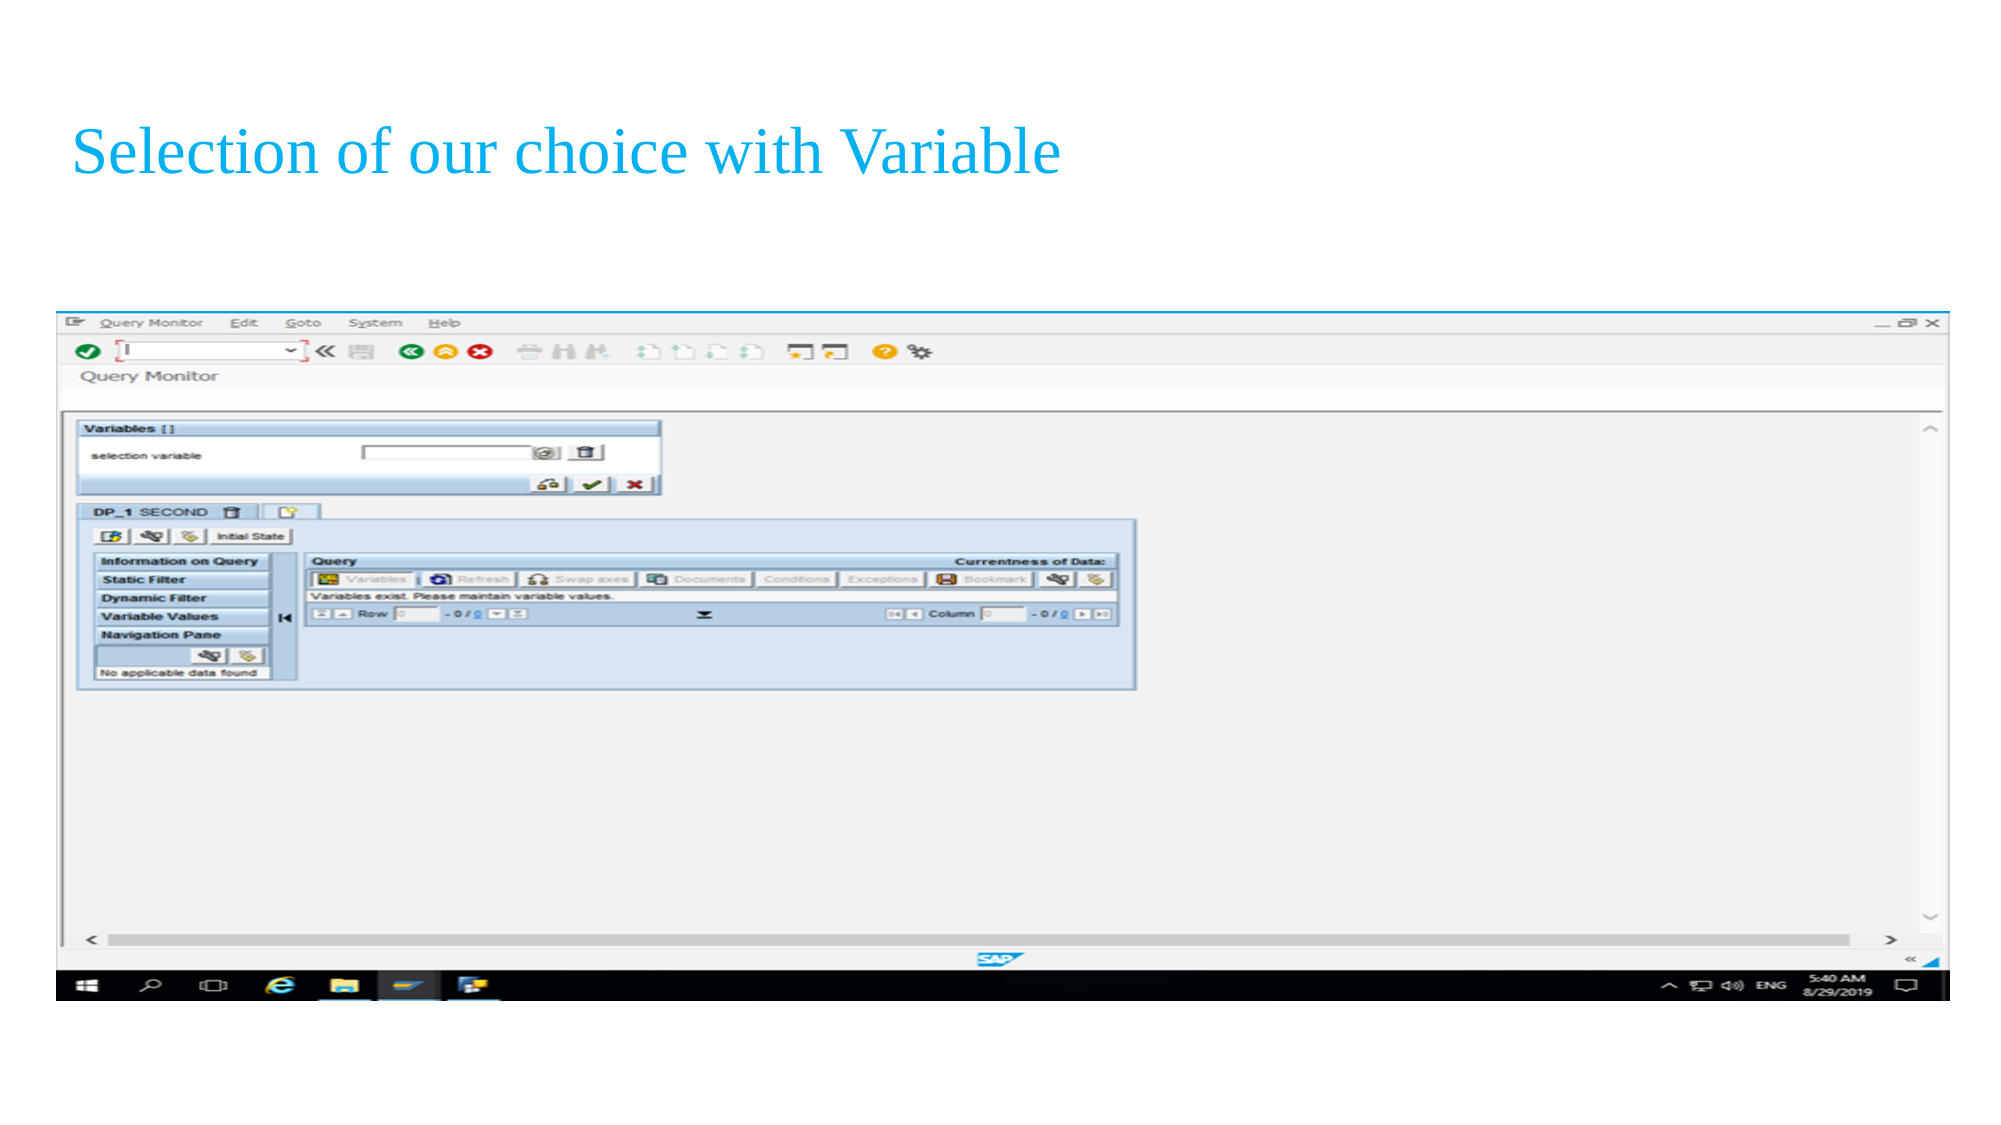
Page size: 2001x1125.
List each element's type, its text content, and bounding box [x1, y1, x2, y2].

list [56, 311, 1950, 1001]
title Selection of our choice with Variable [56, 88, 1950, 216]
